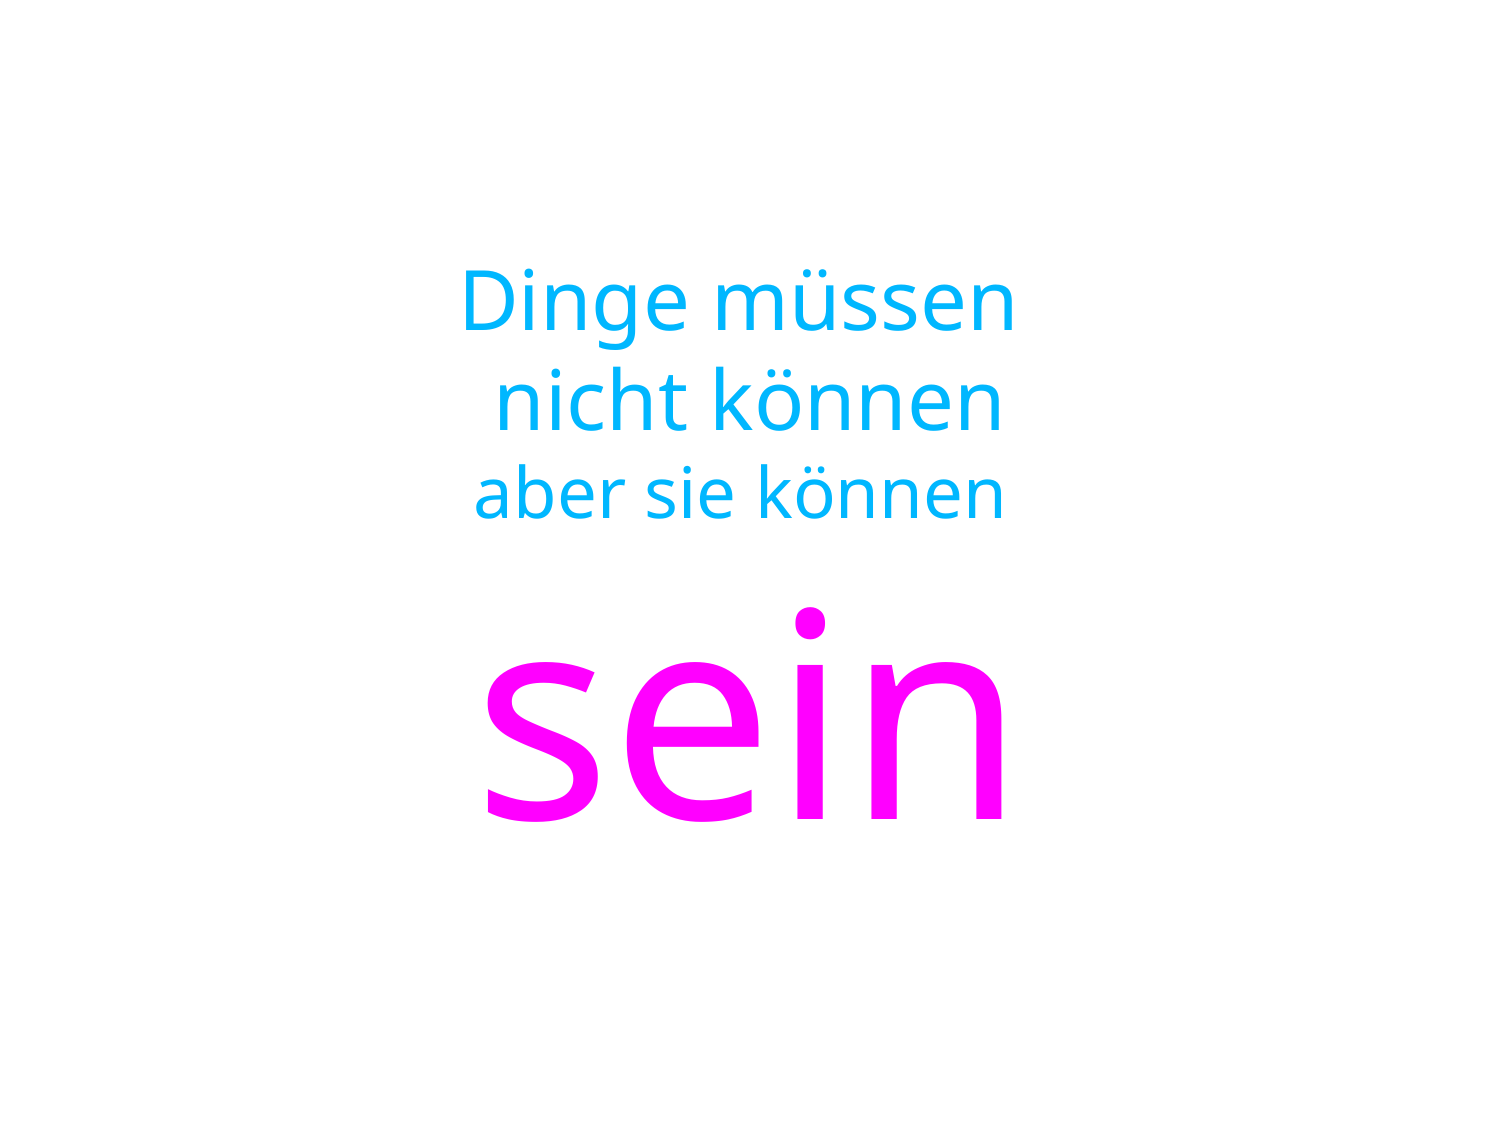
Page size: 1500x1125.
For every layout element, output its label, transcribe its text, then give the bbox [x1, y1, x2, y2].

title Dinge müssen nicht können aber sie können sein [159, 208, 1341, 917]
